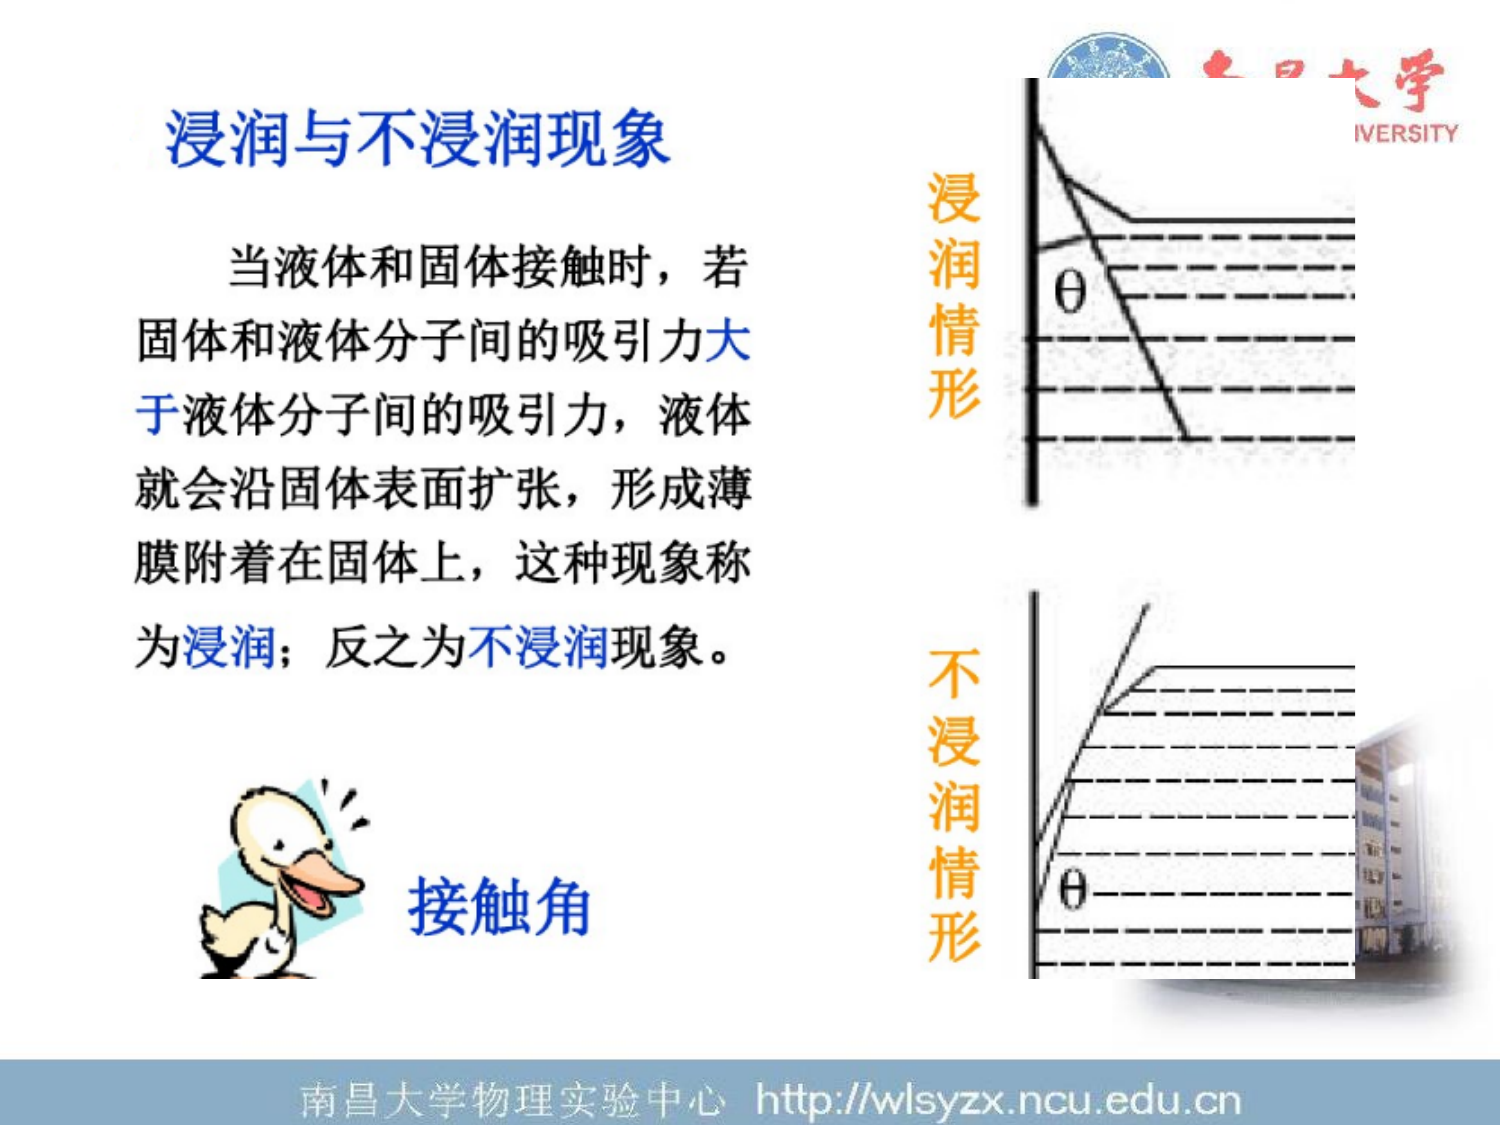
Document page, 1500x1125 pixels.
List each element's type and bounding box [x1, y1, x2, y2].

text_box [111, 77, 1356, 979]
picture [0, 0, 1500, 1125]
slide_number [1074, 1024, 1388, 1101]
